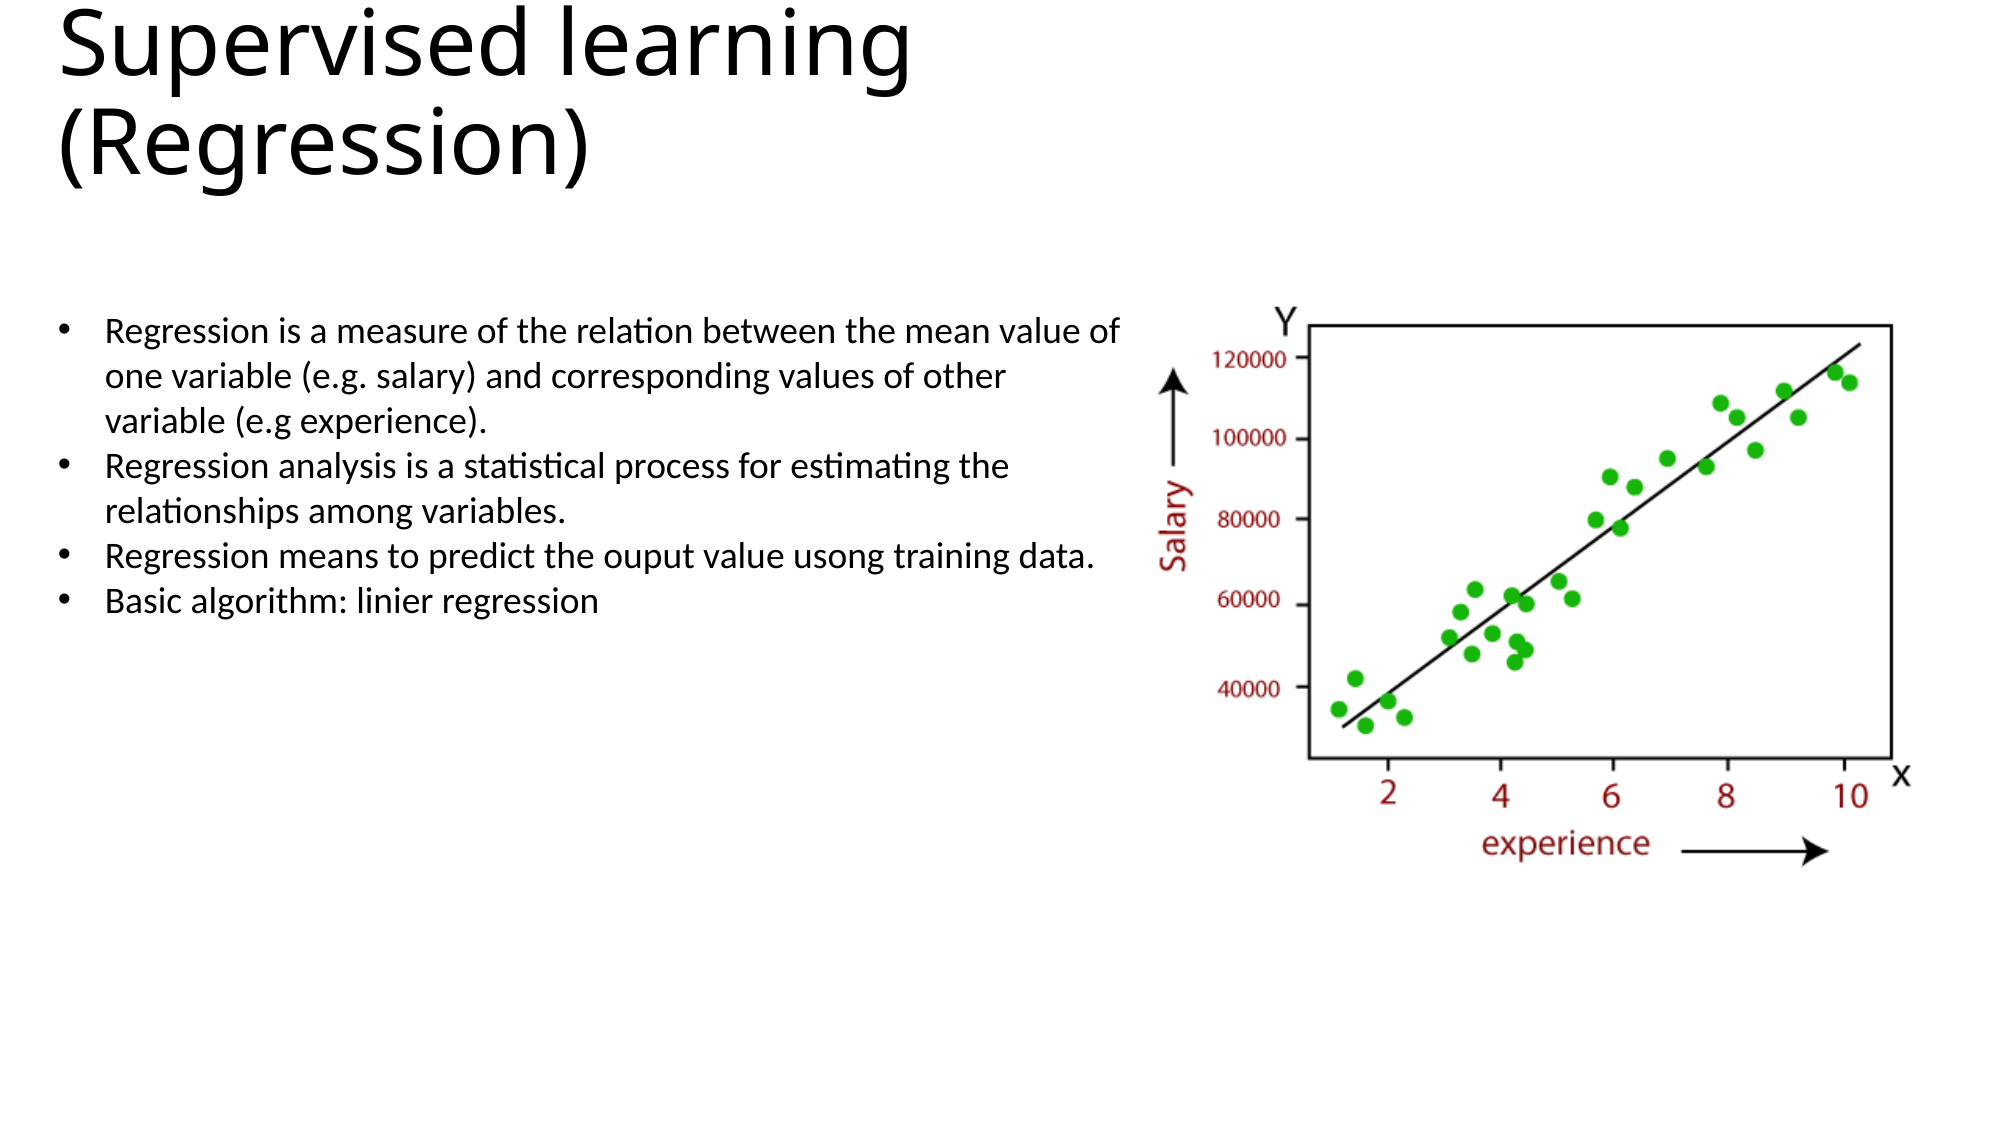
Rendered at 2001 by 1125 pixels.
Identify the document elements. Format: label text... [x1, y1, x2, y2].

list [1141, 268, 1923, 894]
text_box Regression is a measure of the relation between the mean value of one variable (e.g. salary) and corresponding values of other variable (e.g experience). Regression analysis is a statistical process for estimating the relationships among variables. Regression means to predict the ouput value usong training data. Basic algorithm: linier regression [43, 298, 1141, 629]
title Supervised learning (Regression) [43, 34, 1312, 158]
